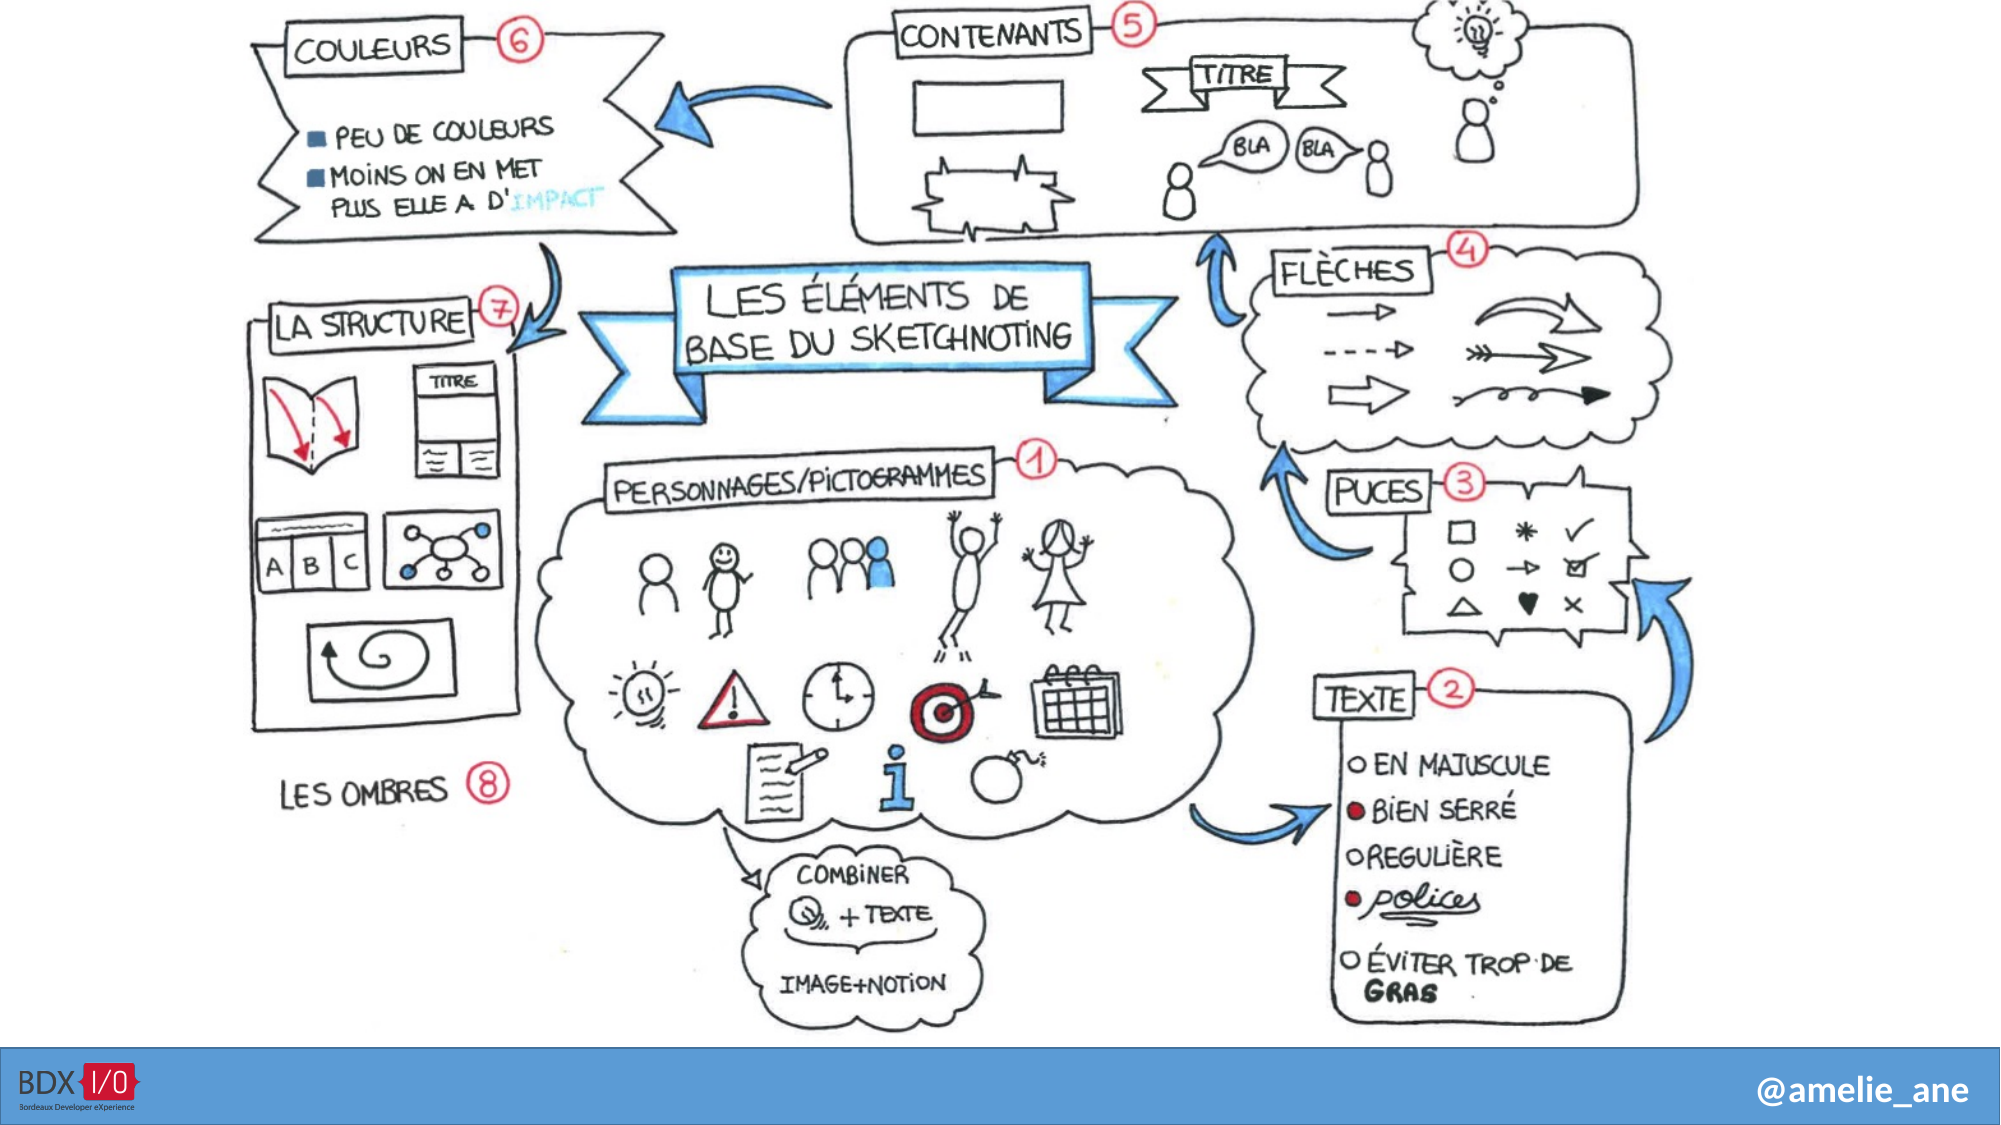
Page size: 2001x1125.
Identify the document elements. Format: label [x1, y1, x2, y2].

text_box [0, 1048, 2000, 1125]
picture [243, 0, 1727, 1048]
